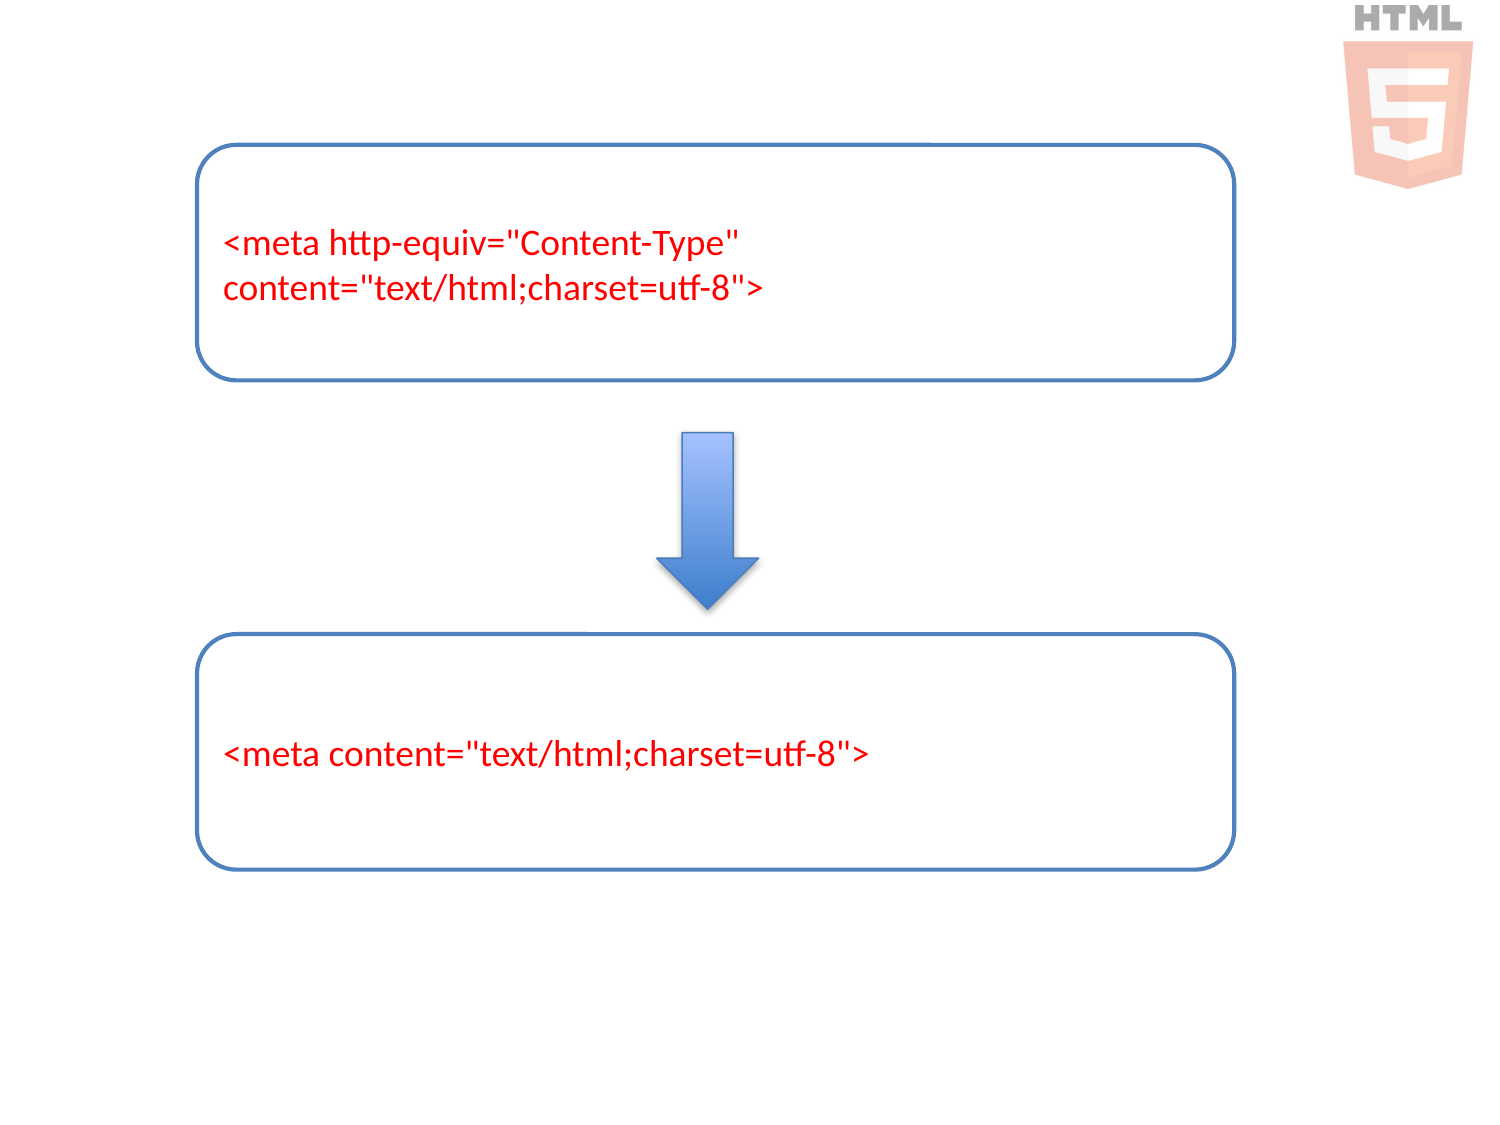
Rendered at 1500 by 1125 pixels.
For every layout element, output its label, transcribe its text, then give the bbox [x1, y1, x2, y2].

text_box <meta http-equiv="Content-Type" content="text/html;charset=utf-8"> [194, 142, 1237, 383]
text_box [655, 431, 760, 610]
text_box <meta content="text/html;charset=utf-8"> [194, 631, 1237, 872]
